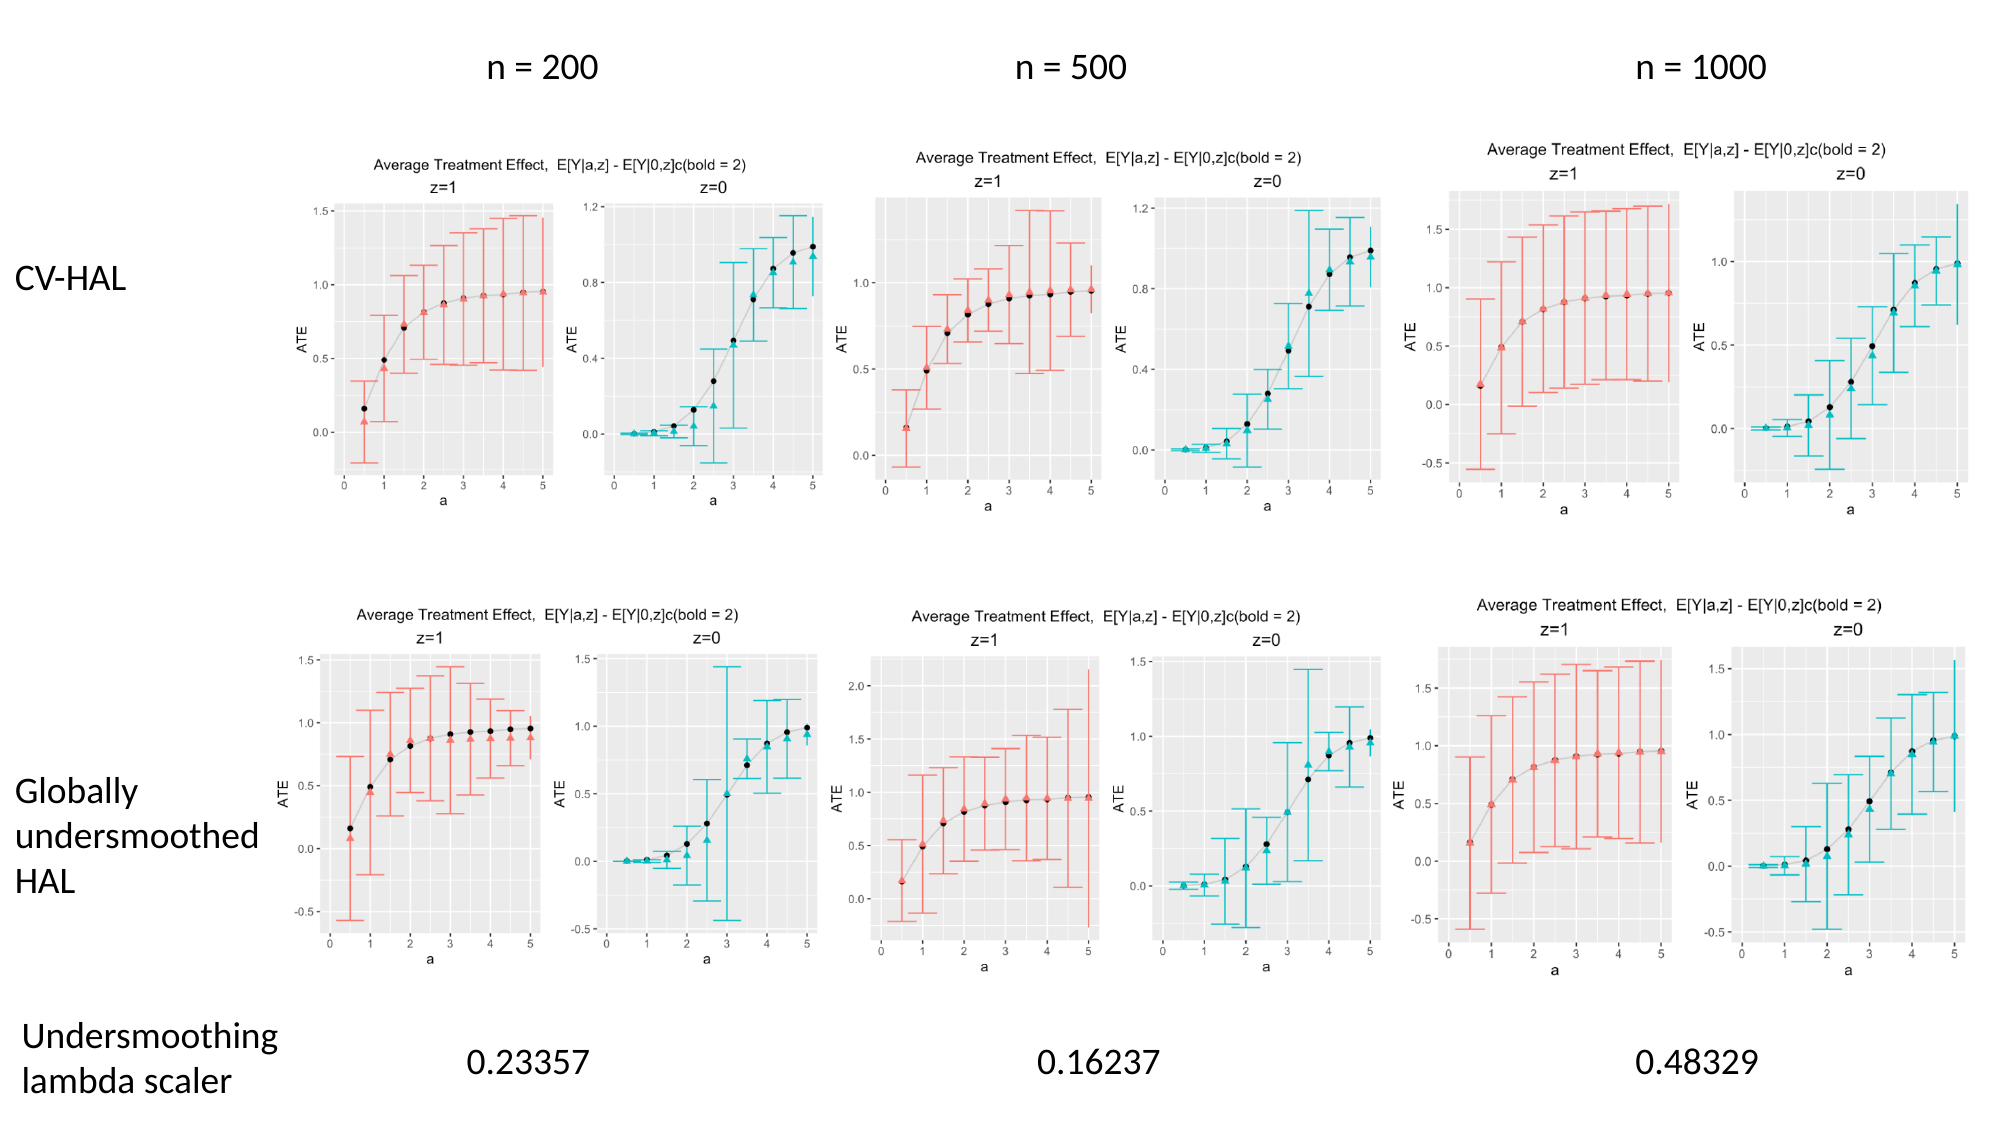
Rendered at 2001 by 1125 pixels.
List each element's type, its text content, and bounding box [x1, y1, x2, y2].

text_box n = 1000 [1620, 34, 1857, 95]
text_box Globally undersmoothed HAL [0, 758, 267, 908]
picture [267, 592, 1973, 983]
text_box Undersmoothing lambda scaler [6, 1003, 297, 1109]
text_box n = 500 [999, 34, 1236, 95]
text_box n = 200 [471, 34, 708, 95]
picture [289, 146, 1388, 519]
text_box CV-HAL [0, 245, 152, 306]
text_box 0.23357 [451, 1030, 643, 1090]
text_box 0.48329 [1620, 1030, 1812, 1090]
picture [1399, 136, 1973, 523]
text_box 0.16237 [1022, 1030, 1214, 1090]
